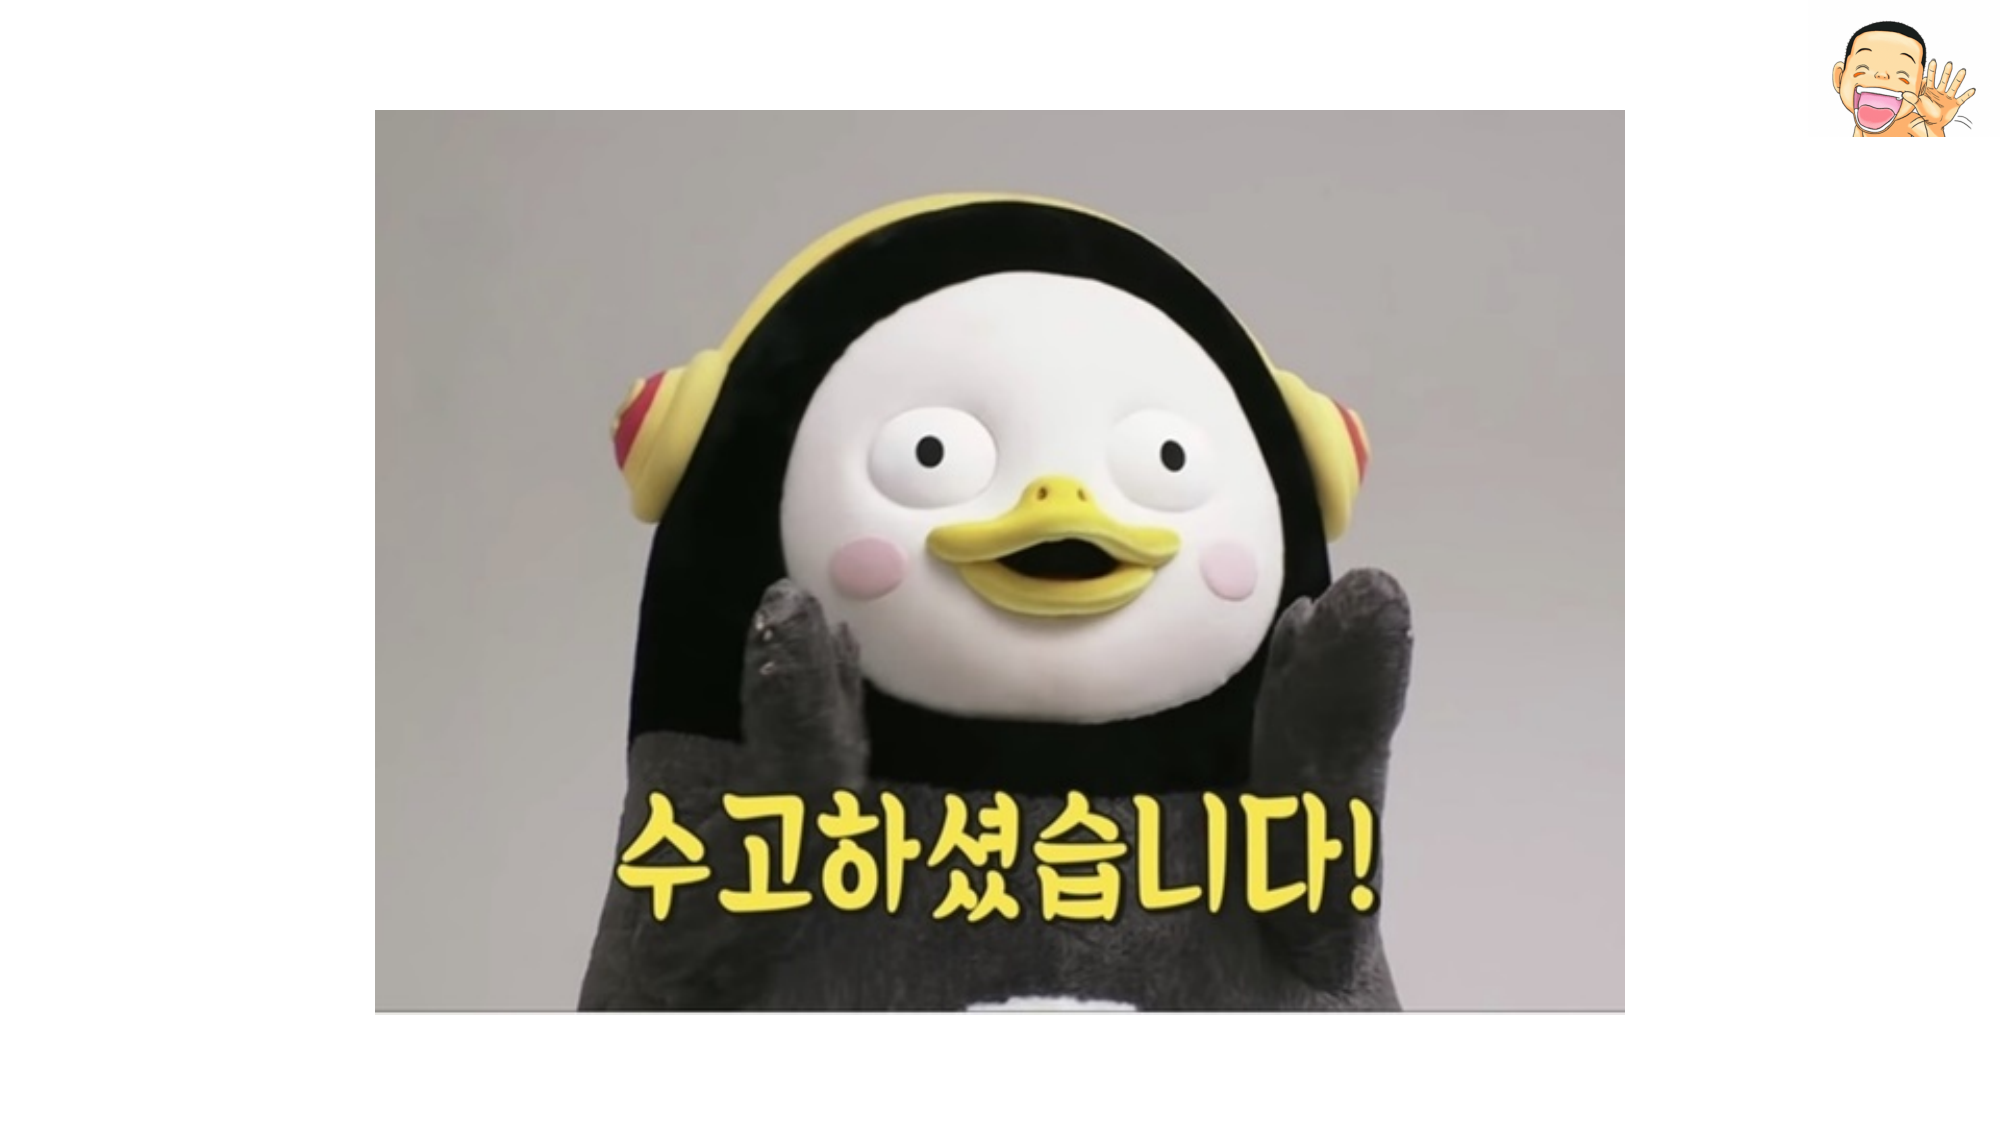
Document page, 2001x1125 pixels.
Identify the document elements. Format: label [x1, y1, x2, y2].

picture [1808, 0, 2000, 137]
picture [374, 110, 1625, 1015]
